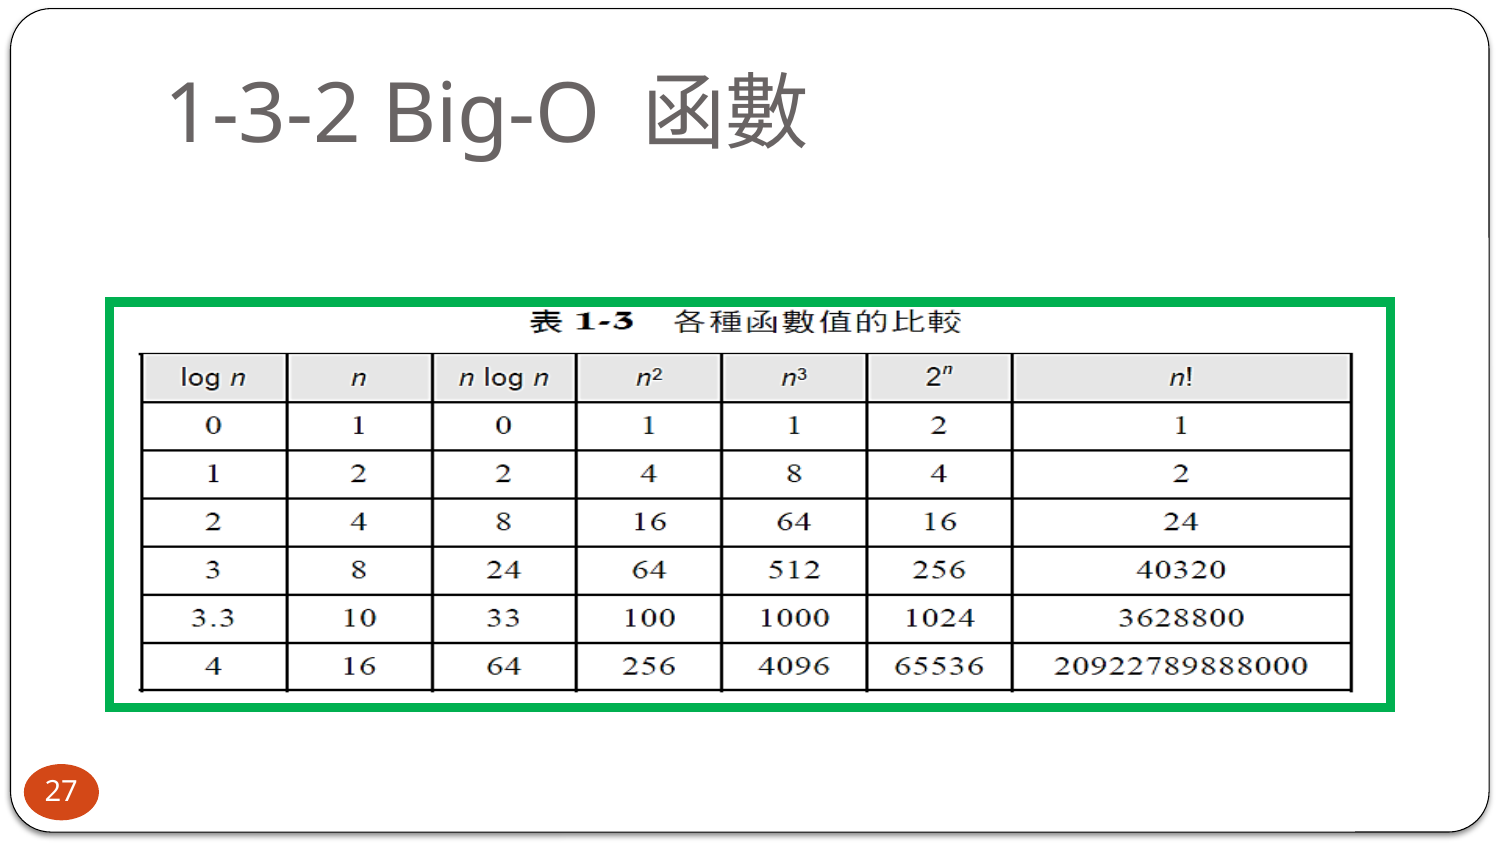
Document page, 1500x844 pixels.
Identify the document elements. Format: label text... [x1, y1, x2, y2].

title 1-3-2 Big-O 函數 [150, 33, 1425, 175]
slide_number 27 [23, 764, 99, 821]
picture [113, 306, 1387, 704]
